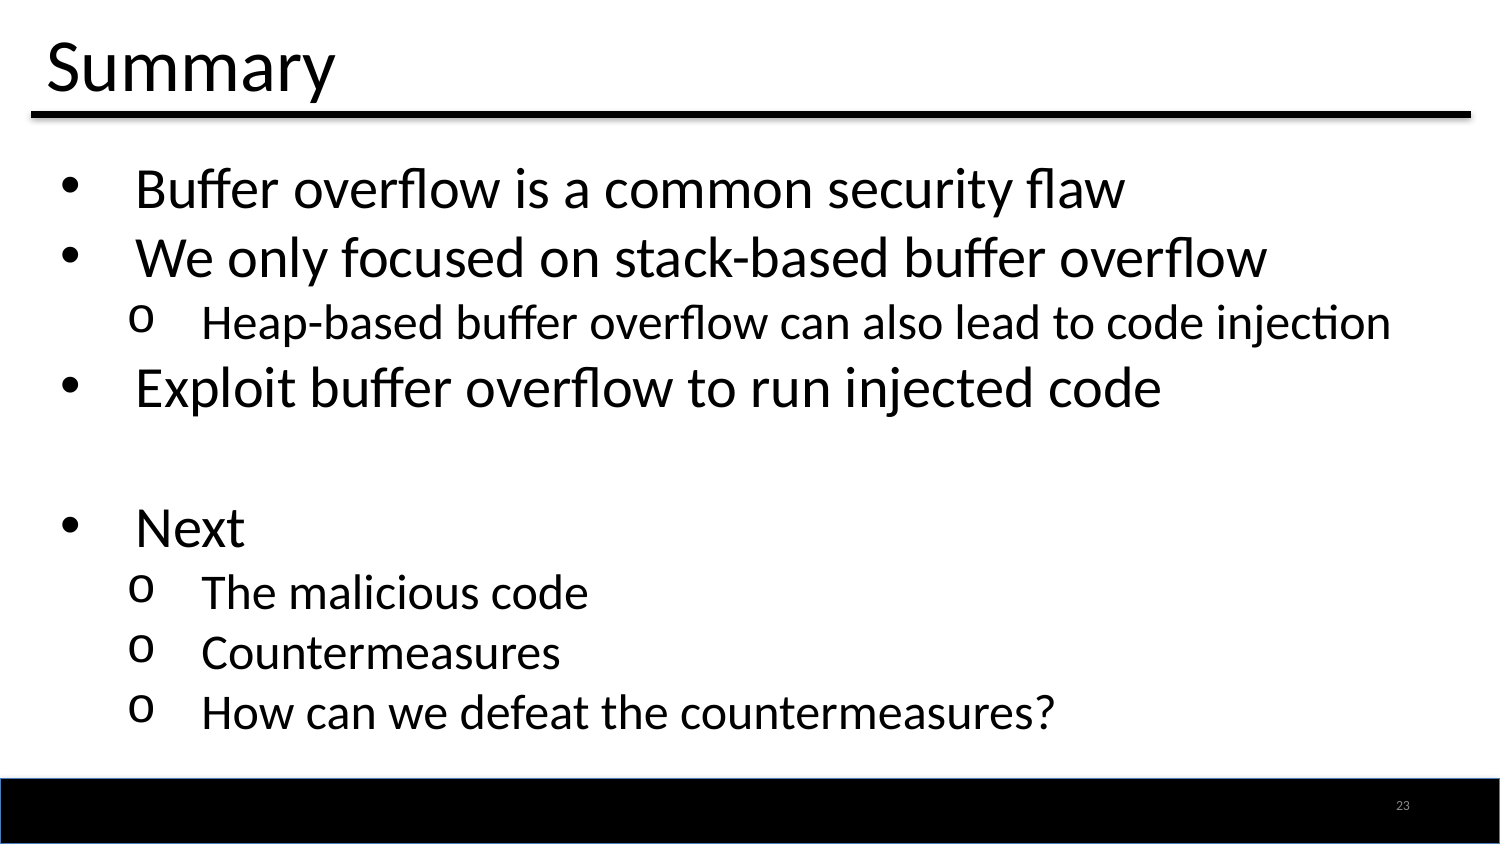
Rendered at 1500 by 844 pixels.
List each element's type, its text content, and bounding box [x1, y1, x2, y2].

slide_number 22 [1074, 782, 1425, 827]
list Buffer overflow is a common security flaw We only focused on stack-based buffer overflow Heap-based buffer overflow can also lead to code injection Exploit buffer overflow to run injected code Next The malicious code Countermeasures How can we defeat the countermeasures? [31, 142, 1472, 760]
title Summary [31, 16, 1472, 106]
